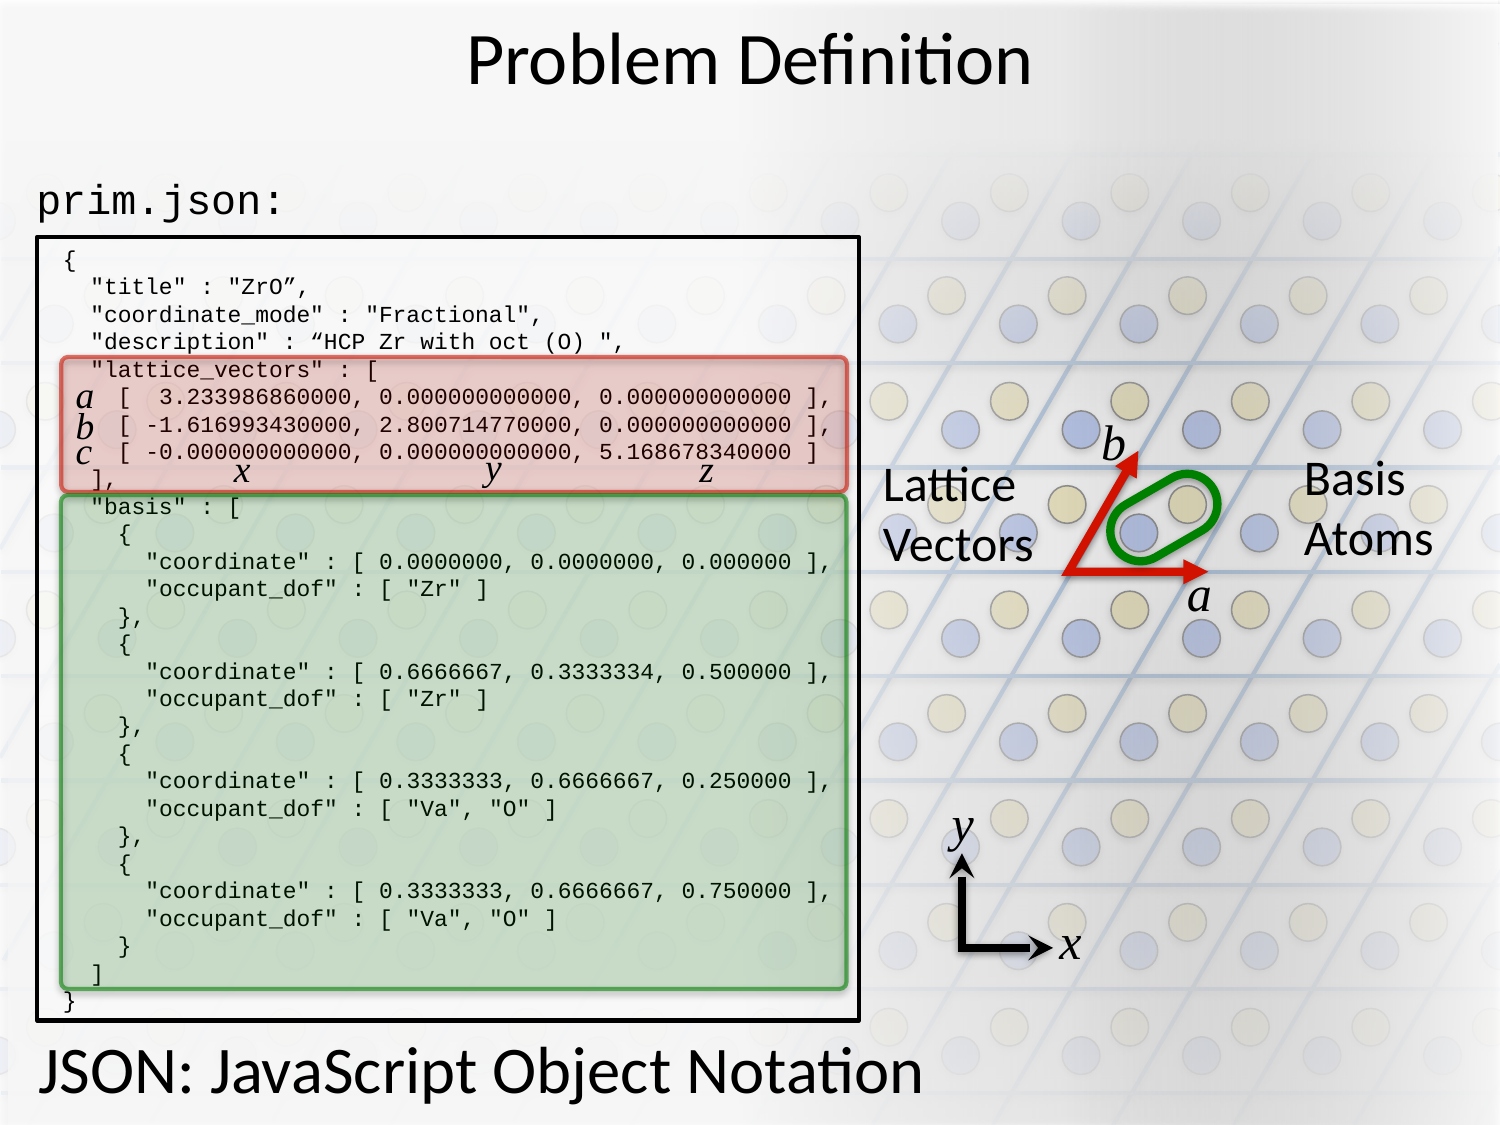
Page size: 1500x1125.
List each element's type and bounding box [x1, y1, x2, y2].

text_box [0, 666, 1500, 798]
text_box [0, 1083, 1500, 1125]
text_box [0, 248, 1500, 380]
text_box [0, 0, 1500, 172]
text_box [0, 875, 1500, 1006]
text_box [0, 590, 1500, 658]
text_box [35, 694, 1500, 761]
text_box [35, 276, 1500, 344]
text_box [35, 903, 931, 970]
text_box [35, 485, 1500, 552]
text_box [0, 457, 1500, 589]
text_box [0, 173, 1500, 241]
text_box [1093, 903, 1500, 970]
text_box [0, 1008, 1500, 1075]
text_box [1093, 799, 1500, 866]
text_box [0, 382, 1500, 449]
text_box [936, 784, 1088, 978]
text_box [0, 799, 931, 866]
